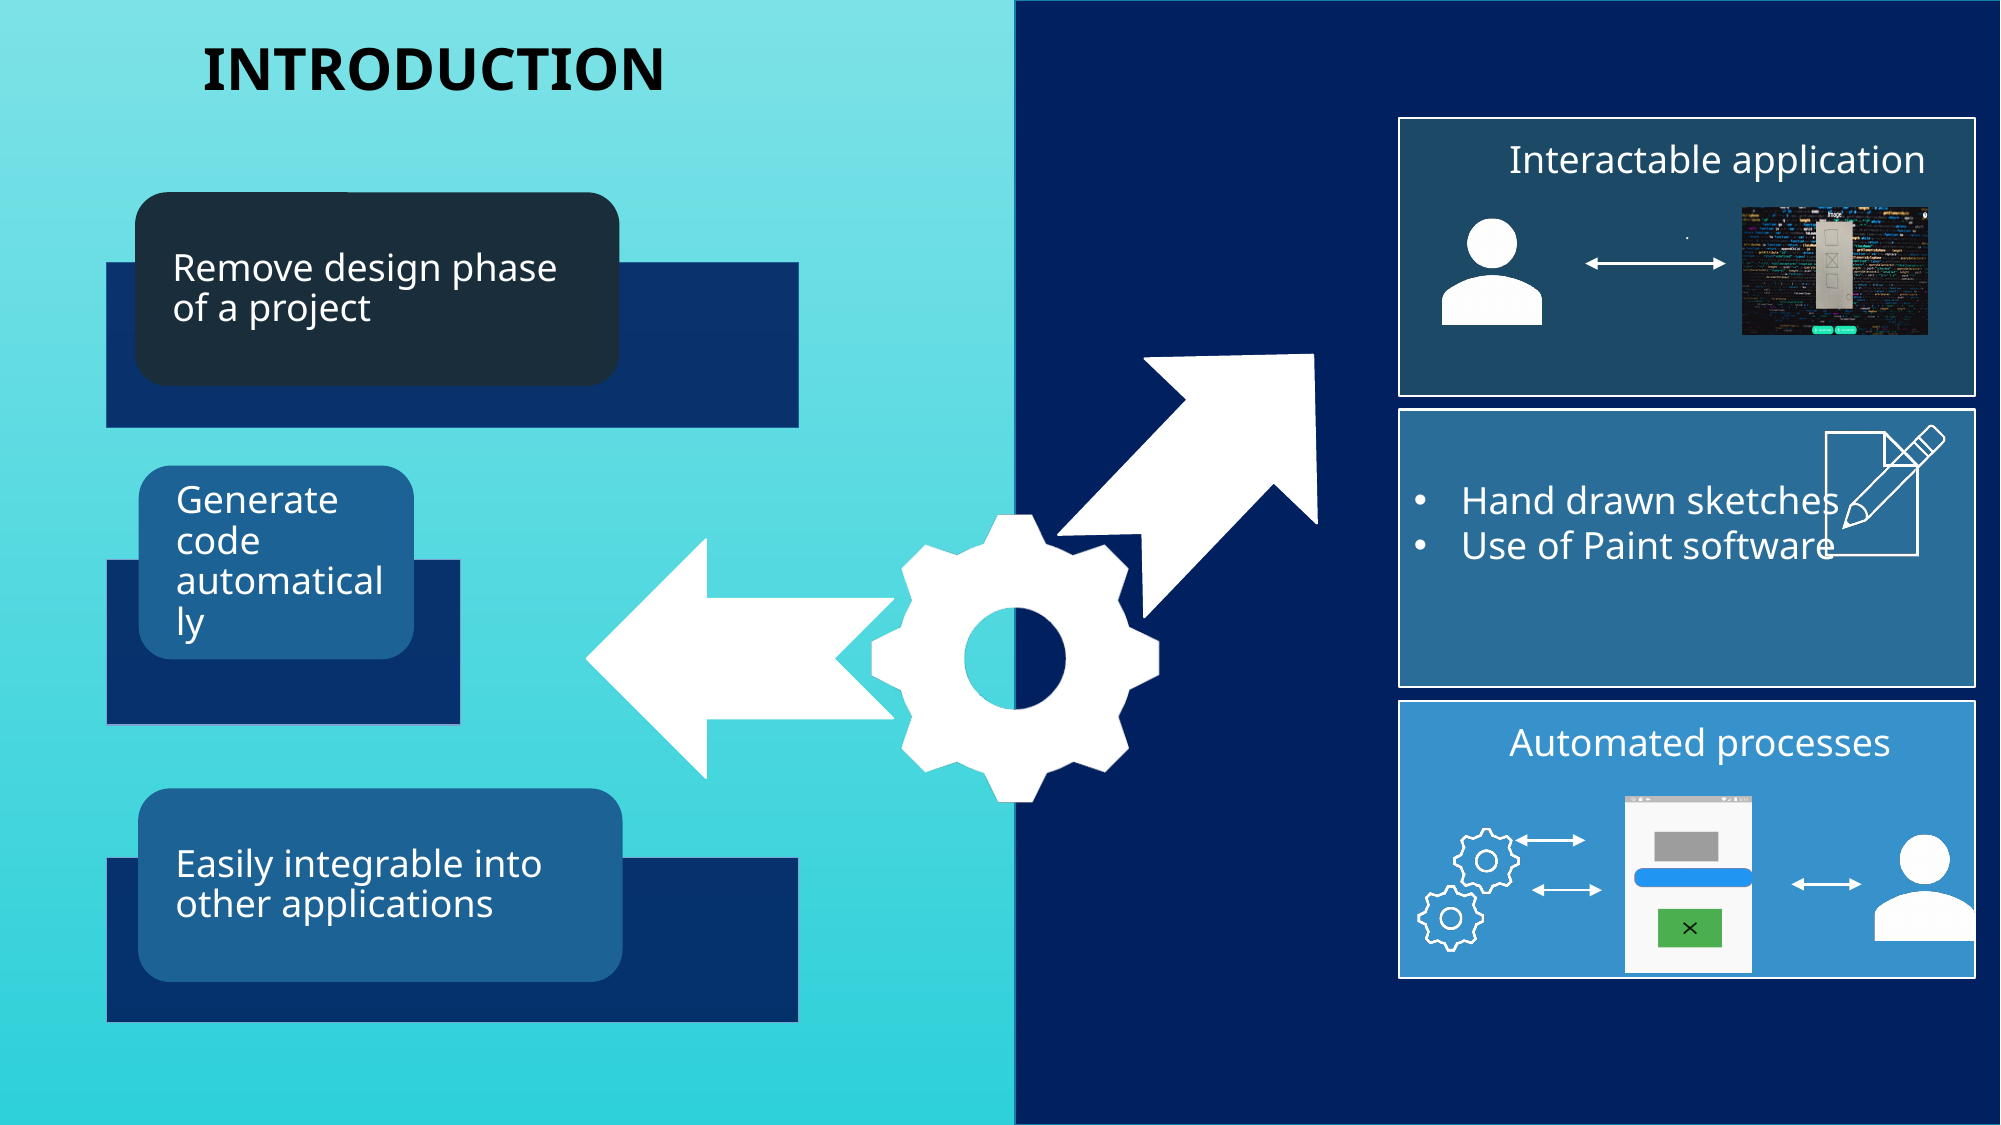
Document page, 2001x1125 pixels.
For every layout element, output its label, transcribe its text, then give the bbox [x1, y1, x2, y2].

text_box INTRODUCTION [189, 25, 769, 110]
picture [812, 455, 1218, 862]
picture [1849, 812, 2000, 963]
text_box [106, 158, 799, 1030]
picture [1742, 207, 1928, 335]
text_box [1133, 353, 1318, 542]
picture [1393, 814, 1544, 965]
picture [1796, 414, 1956, 569]
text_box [1373, 117, 2000, 979]
text_box [1014, 0, 2000, 1125]
picture [1416, 196, 1567, 347]
picture [1624, 796, 1752, 973]
text_box [799, 597, 812, 720]
